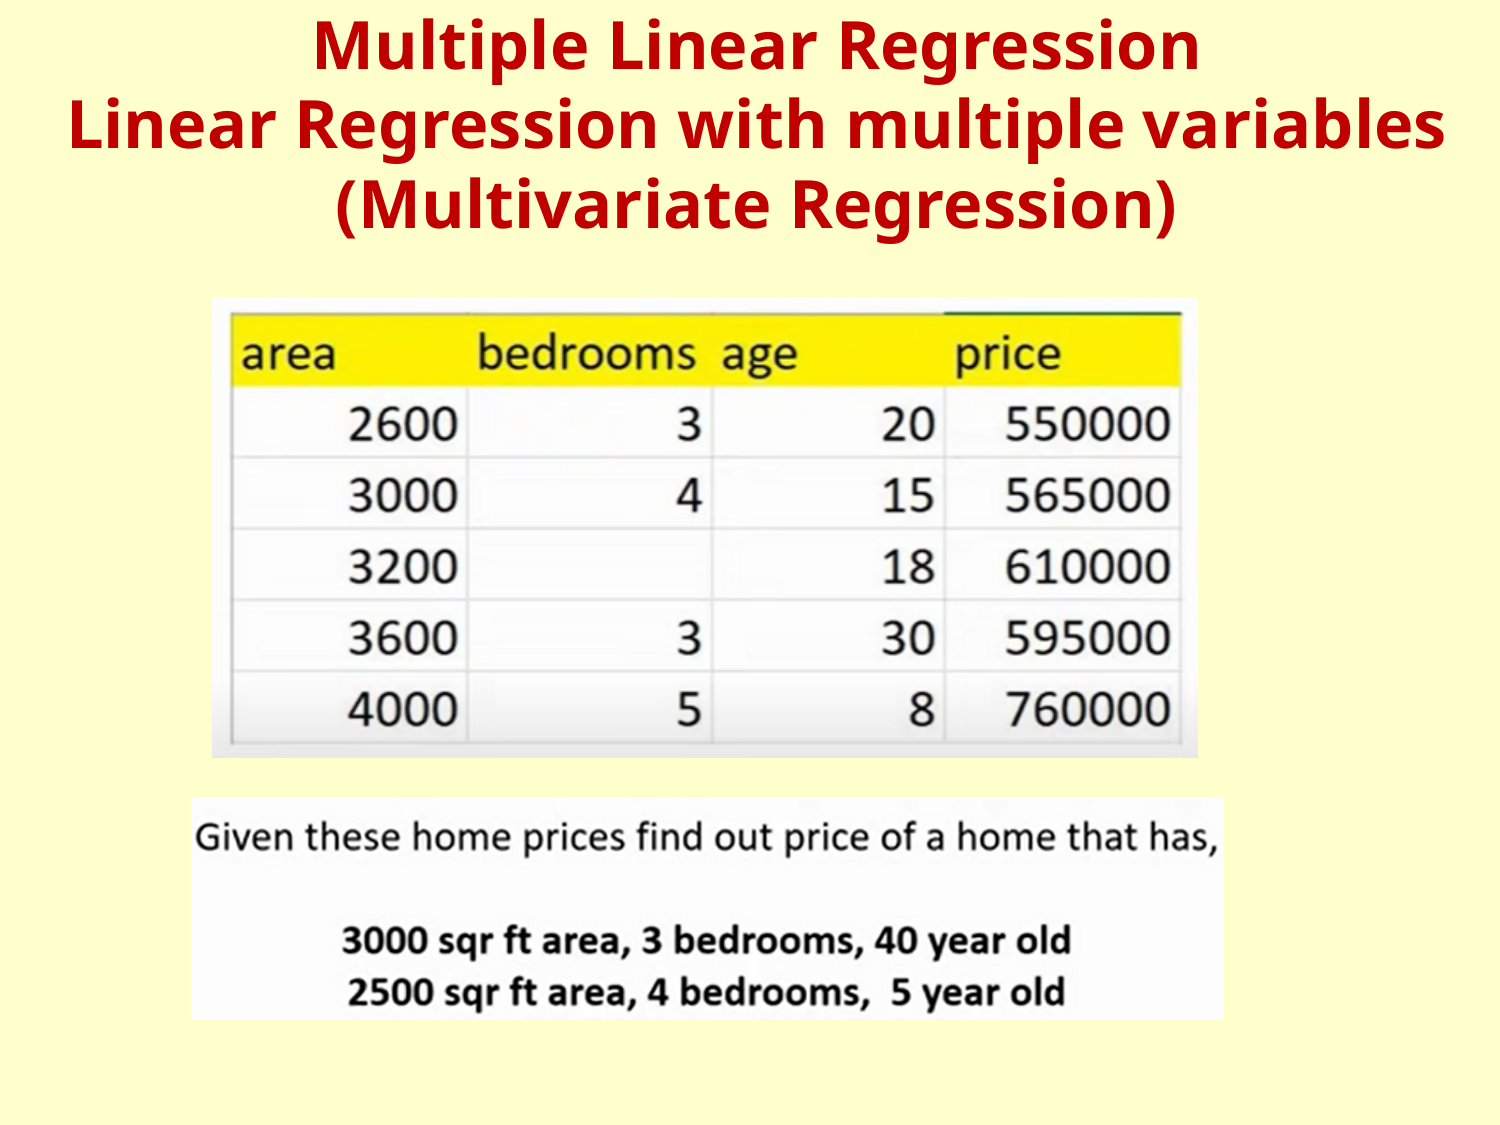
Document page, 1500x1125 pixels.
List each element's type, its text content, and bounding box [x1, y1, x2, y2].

picture [191, 797, 1224, 1019]
picture [212, 297, 1198, 758]
text_box Multiple Linear Regression Linear Regression with multiple variables (Multivariate Regression) [16, 0, 1498, 490]
